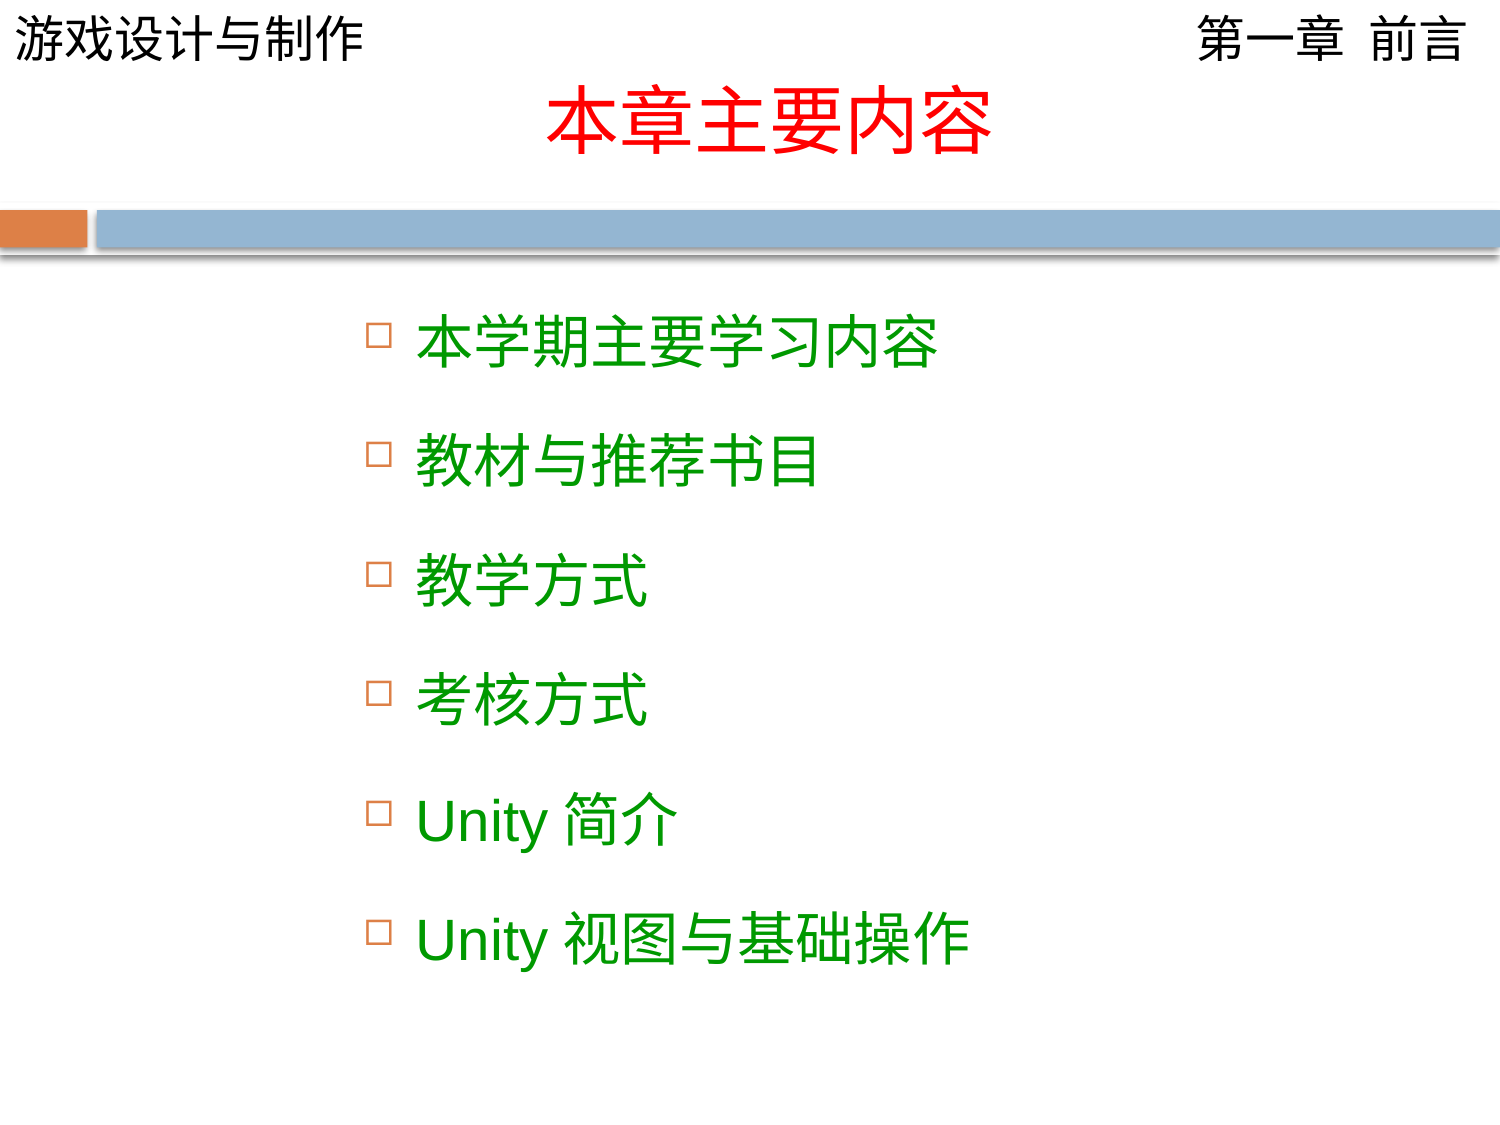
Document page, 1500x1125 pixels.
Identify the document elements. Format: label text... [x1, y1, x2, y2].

list 本学期主要学习内容 教材与推荐书目 教学方式 考核方式 Unity简介 Unity视图与基础操作 [348, 262, 1341, 1000]
slide_number [0, 208, 88, 249]
title 本章主要内容 [100, 37, 1438, 200]
